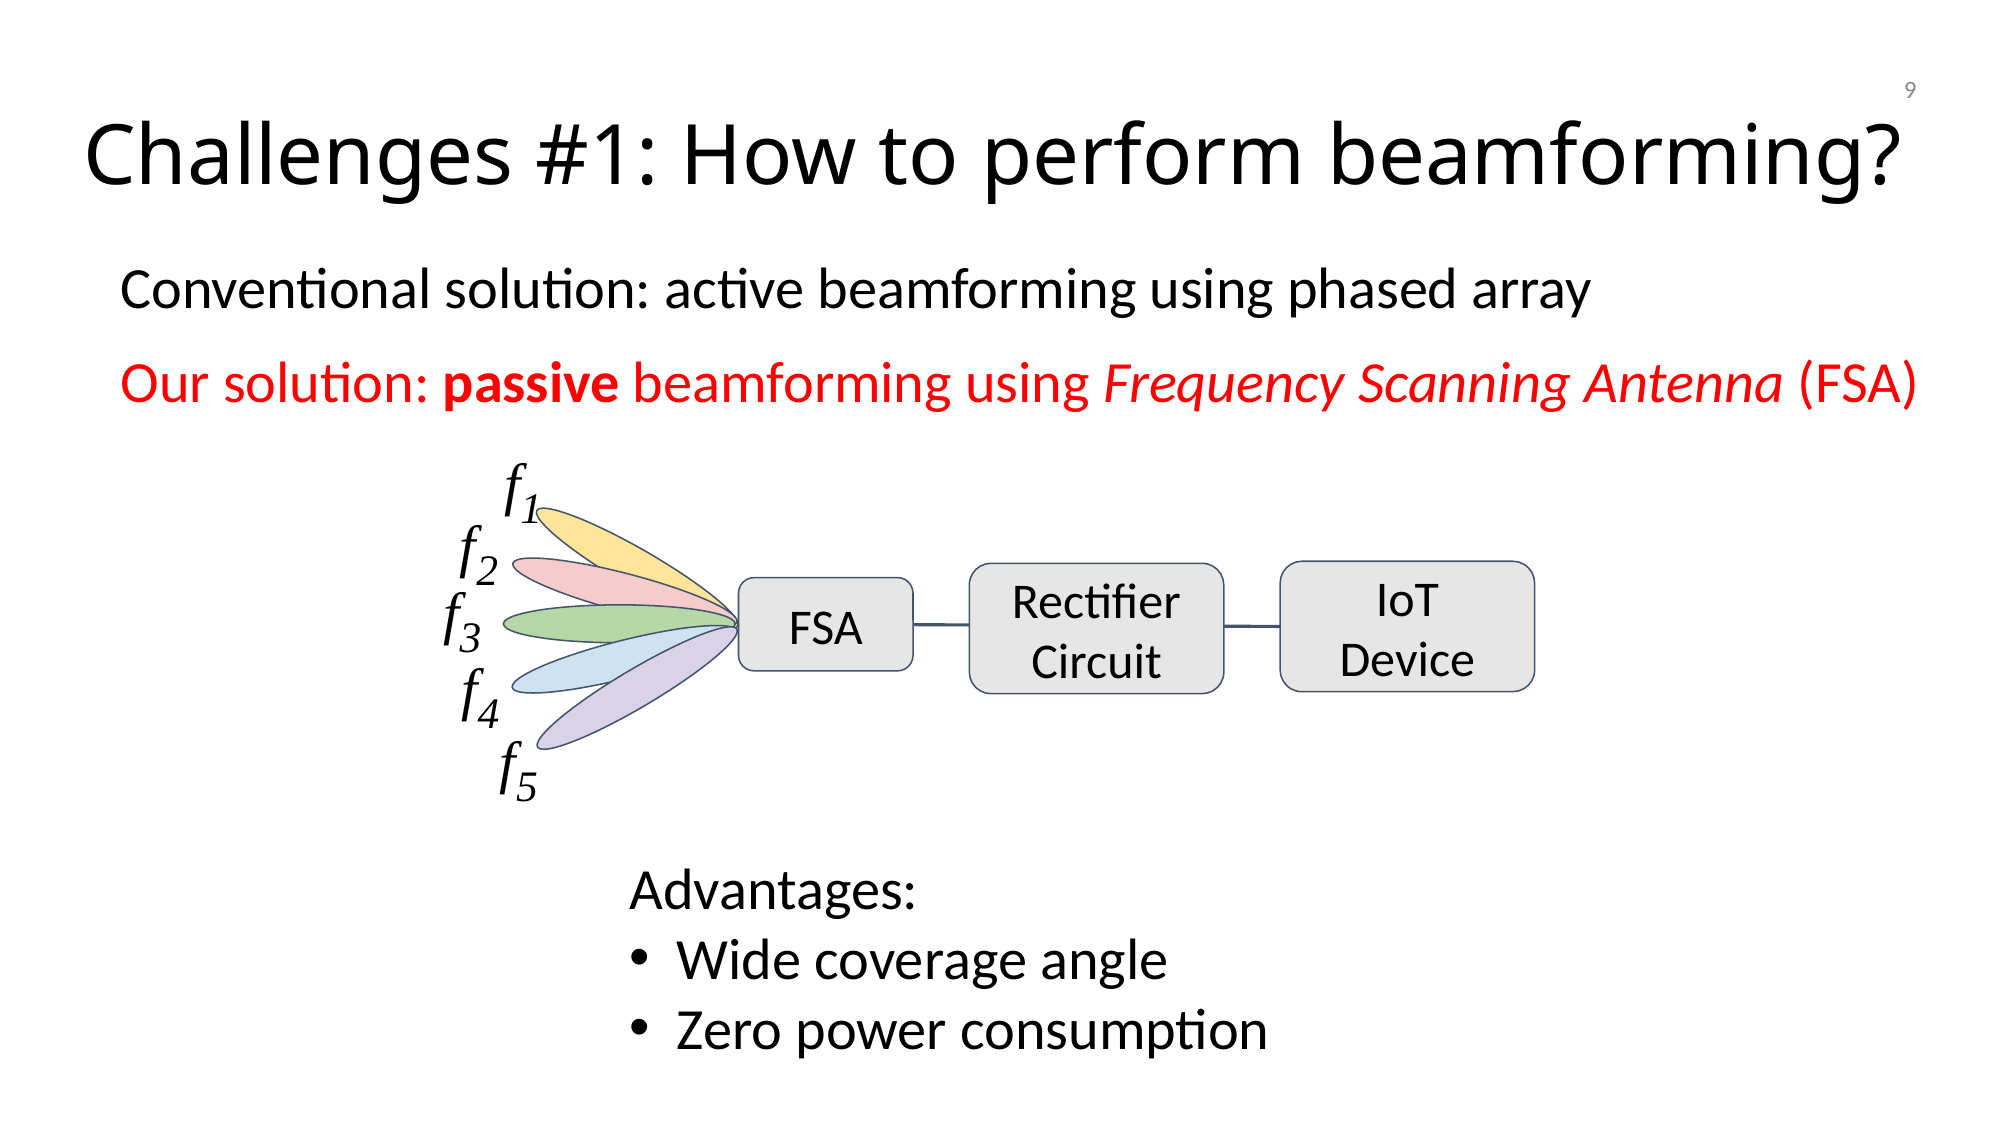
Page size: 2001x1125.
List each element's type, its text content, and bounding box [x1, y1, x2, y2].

text_box Conventional solution: active beamforming using phased array [105, 243, 1779, 328]
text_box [423, 409, 914, 820]
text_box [914, 561, 1535, 694]
text_box Our solution: passive beamforming using Frequency Scanning Antenna (FSA) [105, 336, 1974, 422]
title Challenges #1: How to perform beamforming? [68, 97, 1932, 223]
text_box Advantages: Wide coverage angle Zero power consumption [615, 843, 1455, 1069]
slide_number 9 [1811, 45, 1932, 132]
